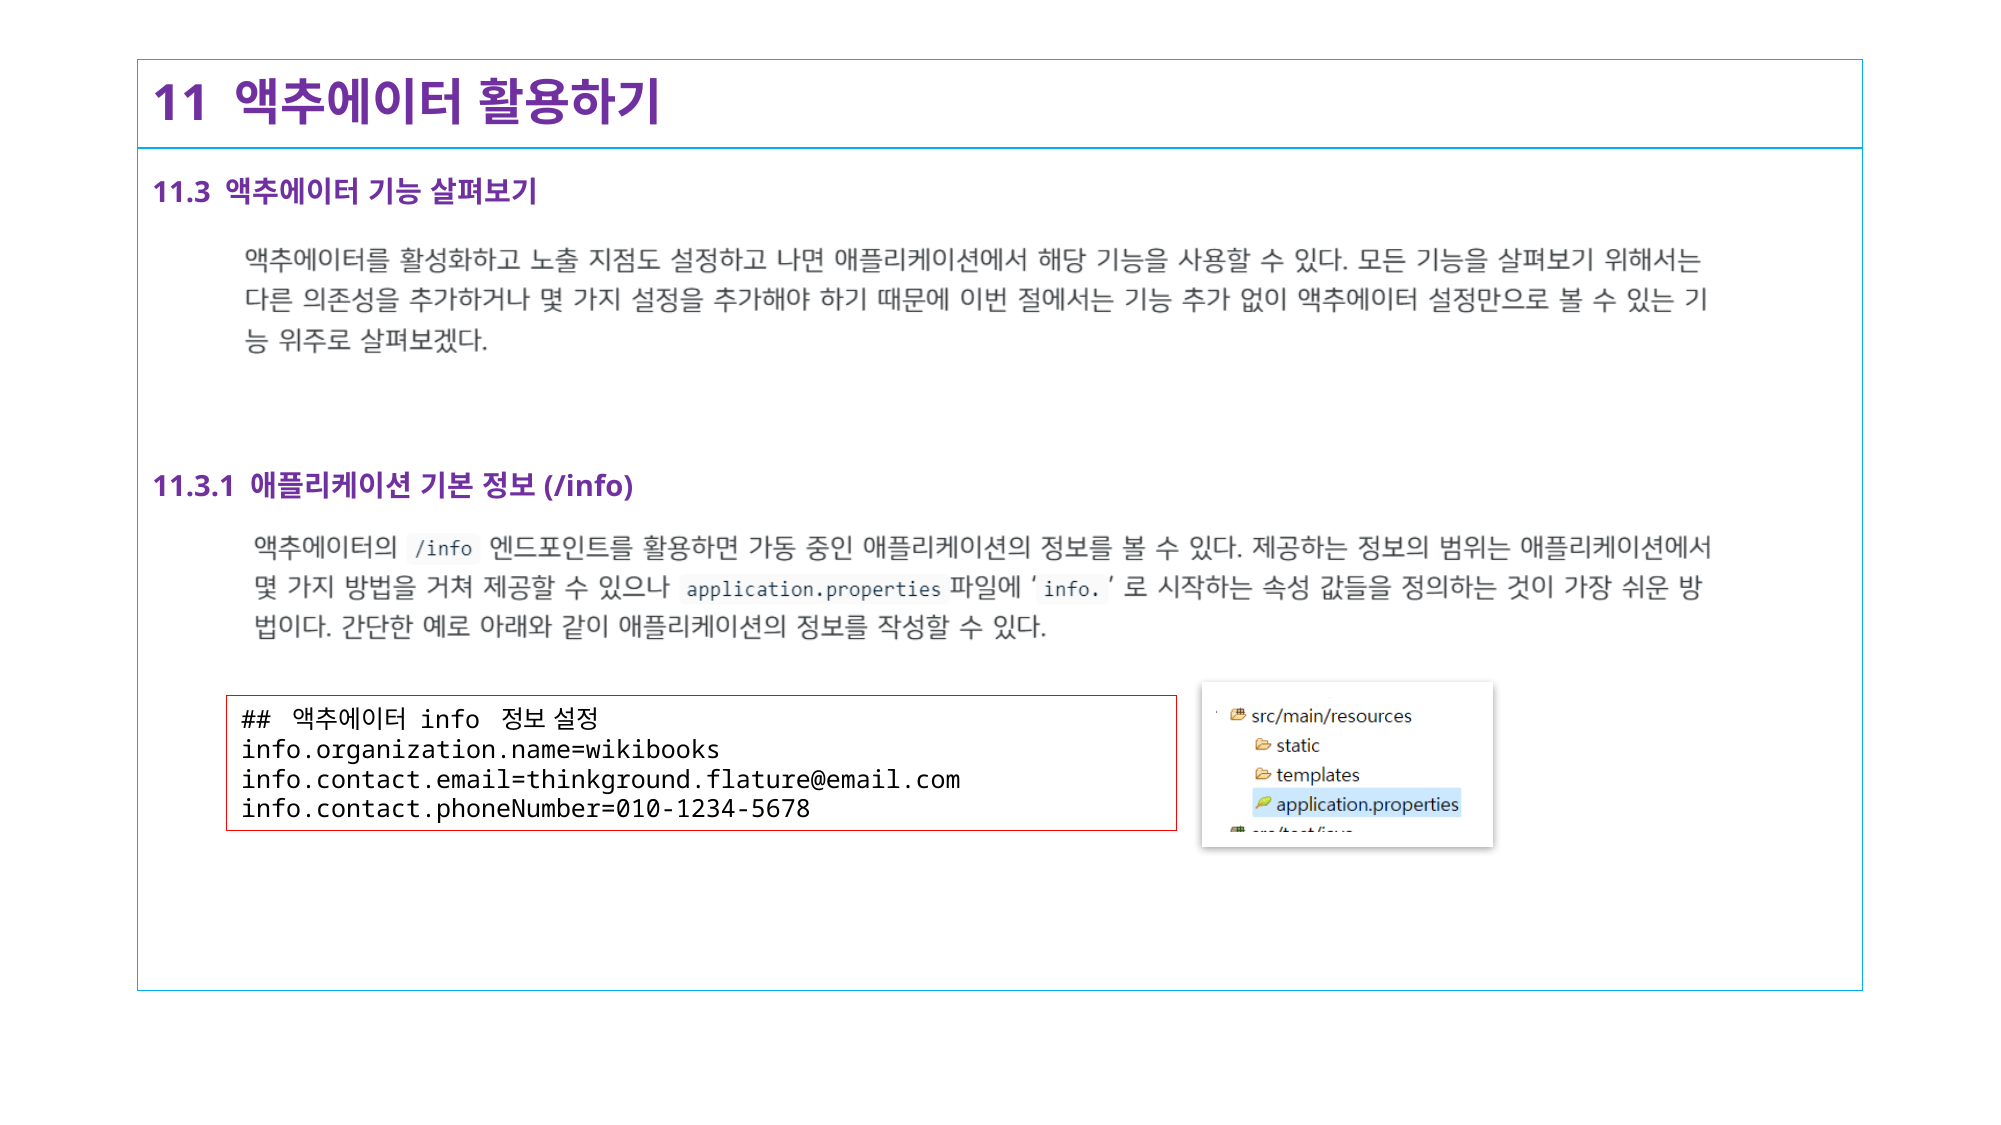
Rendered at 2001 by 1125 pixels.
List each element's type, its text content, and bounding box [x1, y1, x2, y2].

list 11.3 액추에이터 기능 살펴보기 11.3.1 애플리케이션 기본 정보(/info) [137, 148, 1863, 991]
text_box ## 액추에이터 info 정보 설정 info.organization.name=wikibooks info.contact.email=thinkground.flature@email.com info.contact.phoneNumber=010-1234-5678 [226, 695, 1177, 831]
picture [232, 517, 1736, 659]
title 11 액추에이터 활용하기 [137, 59, 1863, 148]
picture [1216, 696, 1479, 833]
picture [226, 227, 1729, 375]
